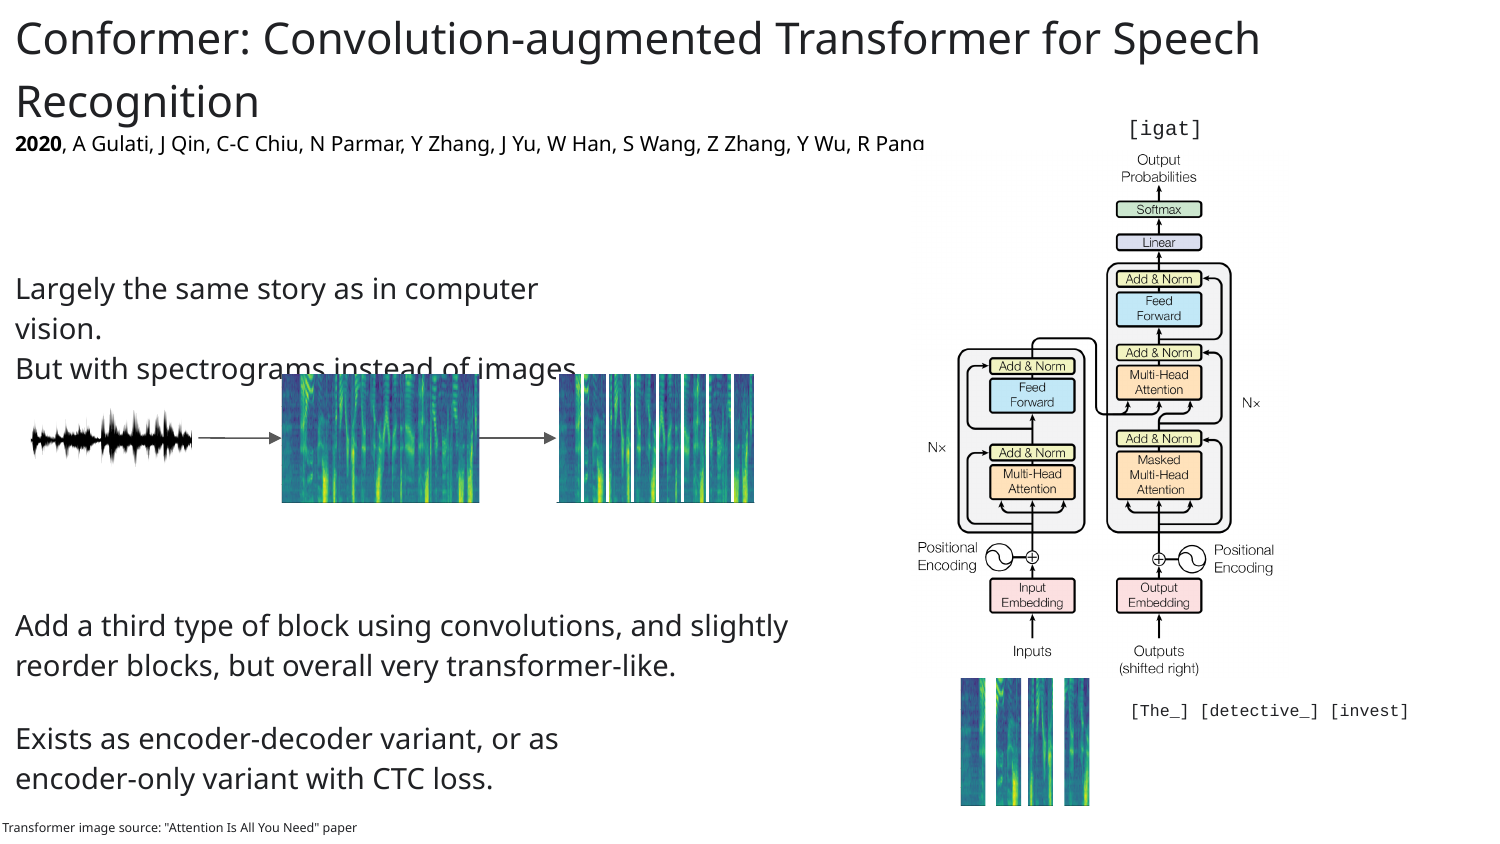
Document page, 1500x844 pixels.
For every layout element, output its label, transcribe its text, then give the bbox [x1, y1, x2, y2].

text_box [30, 373, 756, 503]
text_box Largely the same story as in computer vision. But with spectrograms instead of images. [0, 249, 622, 401]
text_box Conformer: Convolution-augmented Transformer for Speech Recognition 2020, A Gulati, J Qin, C-C Chiu, N Parmar, Y Zhang, J Yu, W Han, S Wang, Z Zhang, Y Wu, R Pang [0, 0, 1500, 156]
text_box Exists as encoder-decoder variant, or as encoder-only variant with CTC loss. [0, 699, 622, 811]
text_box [910, 87, 1441, 806]
text_box Transformer image source: "Attention Is All You Need" paper [0, 812, 480, 843]
text_box Add a third type of block using convolutions, and slightly reorder blocks, but overall very transformer-like. [0, 587, 826, 698]
